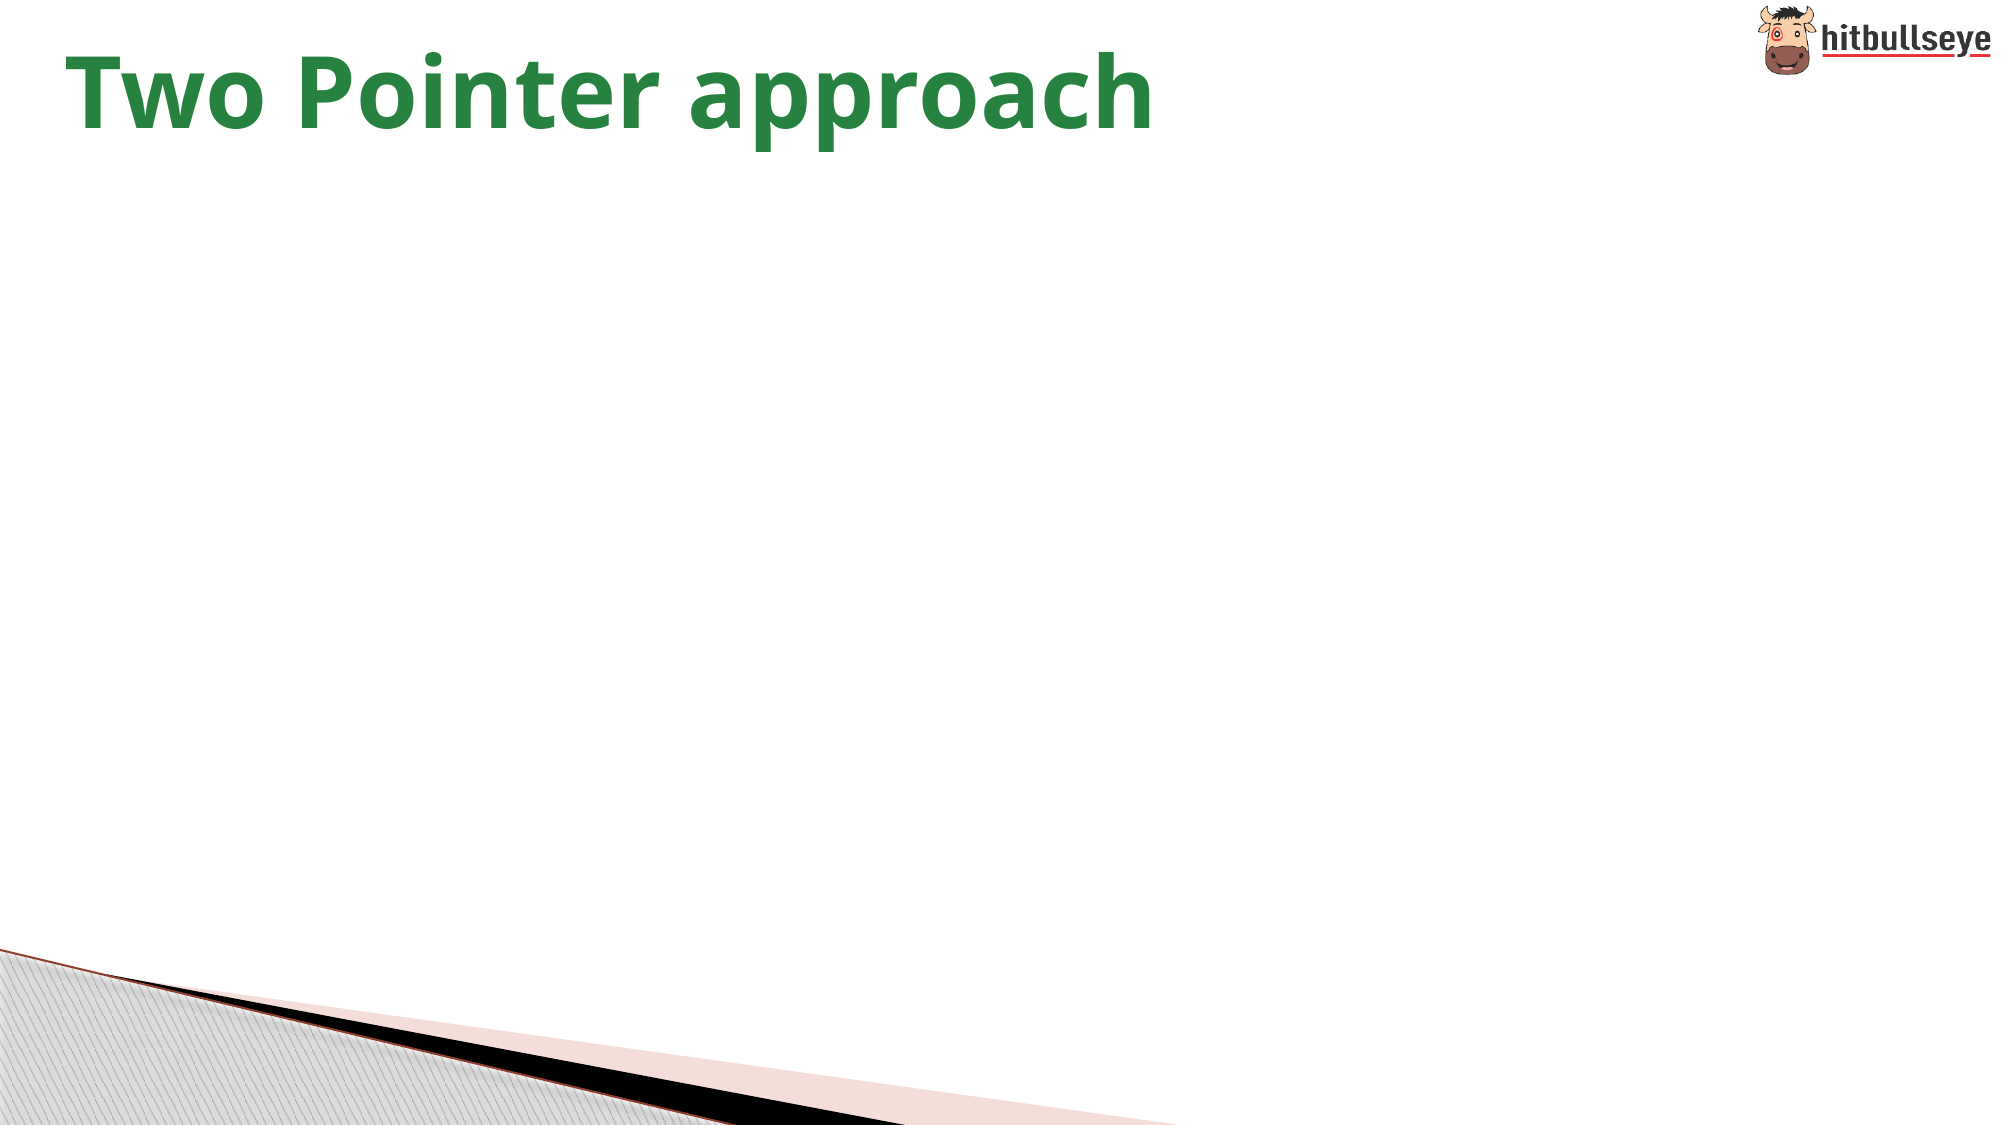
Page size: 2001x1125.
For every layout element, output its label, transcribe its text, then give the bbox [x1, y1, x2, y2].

text_box Two Pointer approach [49, 21, 1318, 157]
picture [1748, 0, 2000, 81]
